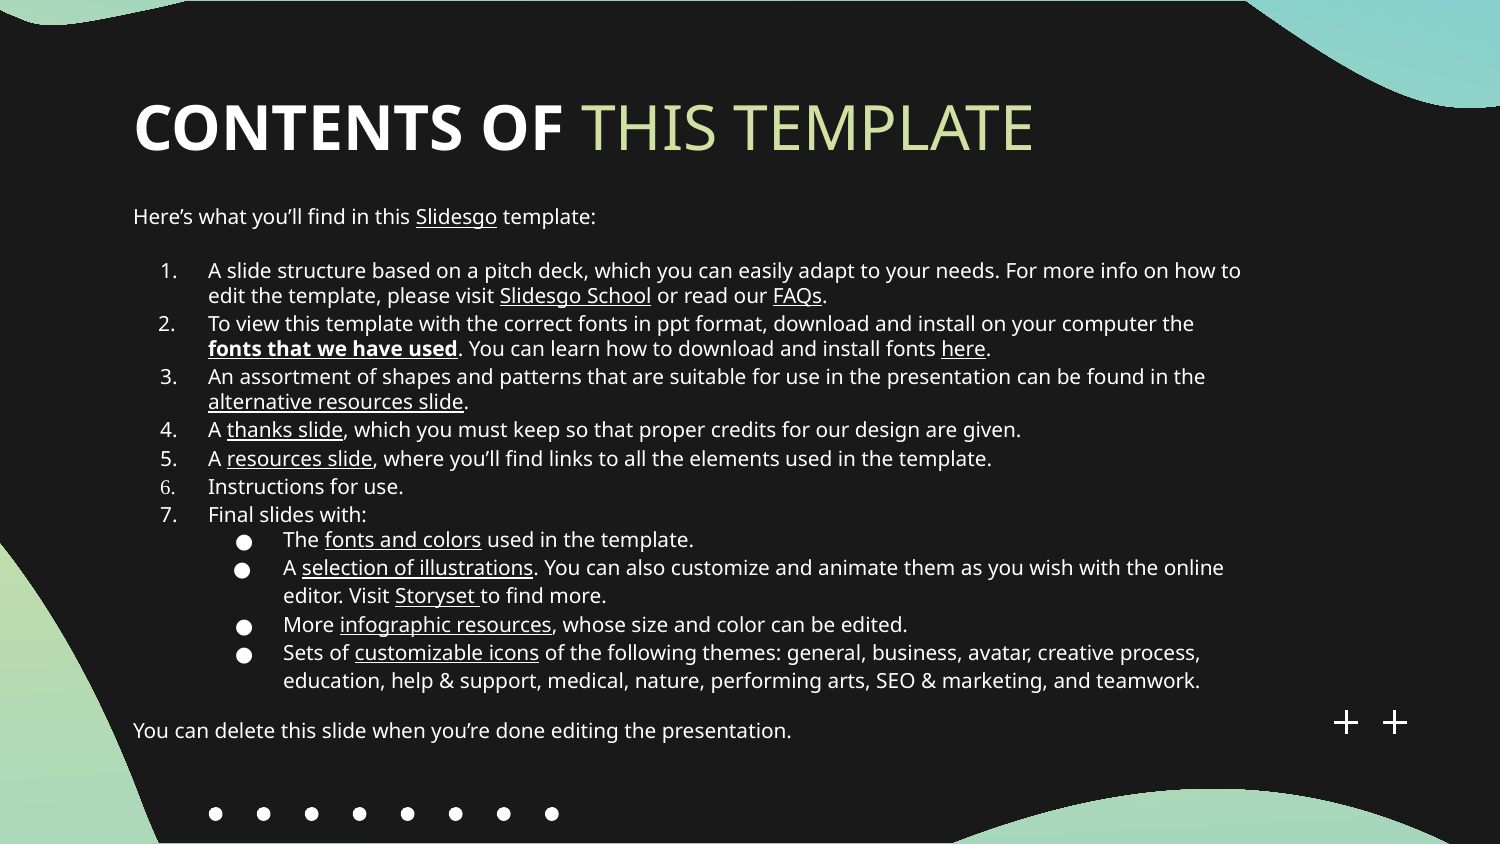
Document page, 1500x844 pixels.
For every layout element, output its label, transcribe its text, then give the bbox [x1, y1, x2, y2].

list Here’s what you’ll find in this Slidesgo template: A slide structure based on a pitch deck, which you can easily adapt to your needs. For more info on how to edit the template, please visit Slidesgo School or read our FAQs. To view this template with the correct fonts in ppt format, download and install on your computer the fonts that we have used. You can learn how to download and install fonts here. An assortment of shapes and patterns that are suitable for use in the presentation can be found in the alternative resources slide. A thanks slide, which you must keep so that proper credits for our design are given. A resources slide, where you’ll find links to all the elements used in the template. Instructions for use. Final slides with: The fonts and colors used in the template. A selection of illustrations. You can also customize and animate them as you wish with the online editor. Visit Storyset to find more. More infographic resources, whose size and color can be edited. Sets of customizable icons of the following themes: general, business, avatar, creative process, education, help & support, medical, nature, performing arts, SEO & marketing, and teamwork. You can delete this slide when you’re done editing the presentation. [118, 189, 1276, 735]
title CONTENTS OF THIS TEMPLATE [118, 65, 1382, 185]
